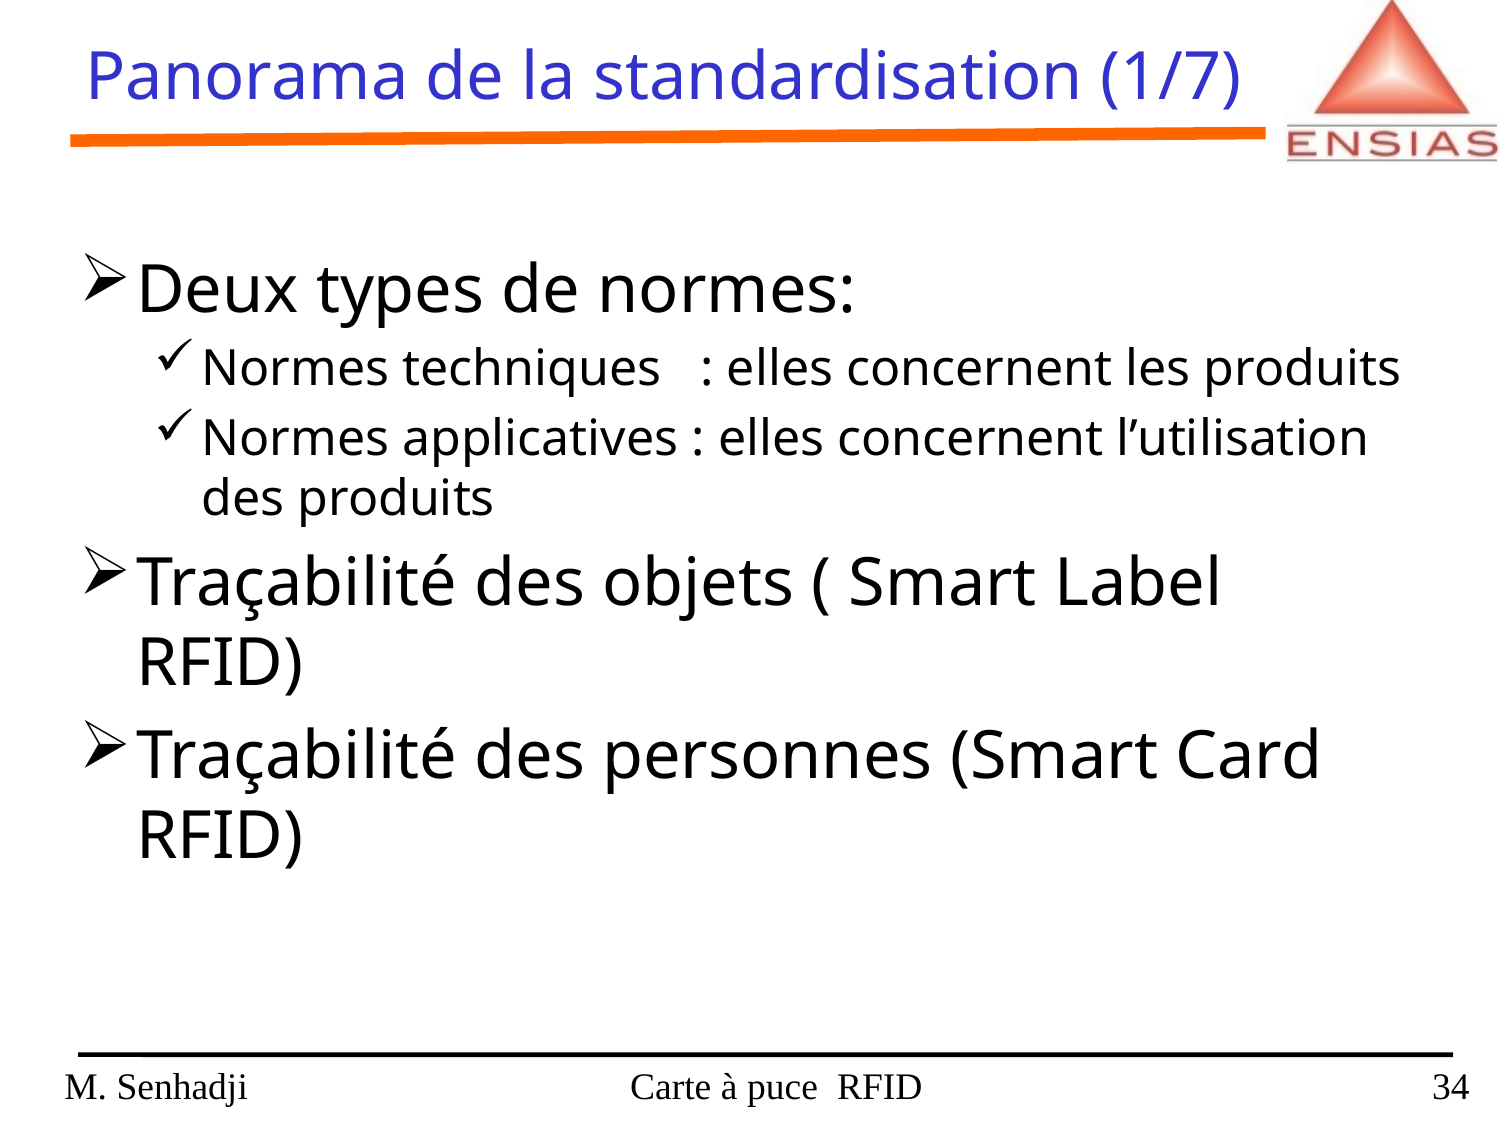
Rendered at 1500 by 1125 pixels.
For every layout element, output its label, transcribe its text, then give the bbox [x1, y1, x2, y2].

list Deux types de normes: Normes techniques : elles concernent les produits Normes applicatives : elles concernent l’utilisation des produits Traçabilité des objets ( Smart Label RFID) Traçabilité des personnes (Smart Card RFID) [64, 238, 1424, 1012]
picture [1284, 0, 1500, 164]
title Panorama de la standardisation (1/7) [70, 28, 1339, 118]
